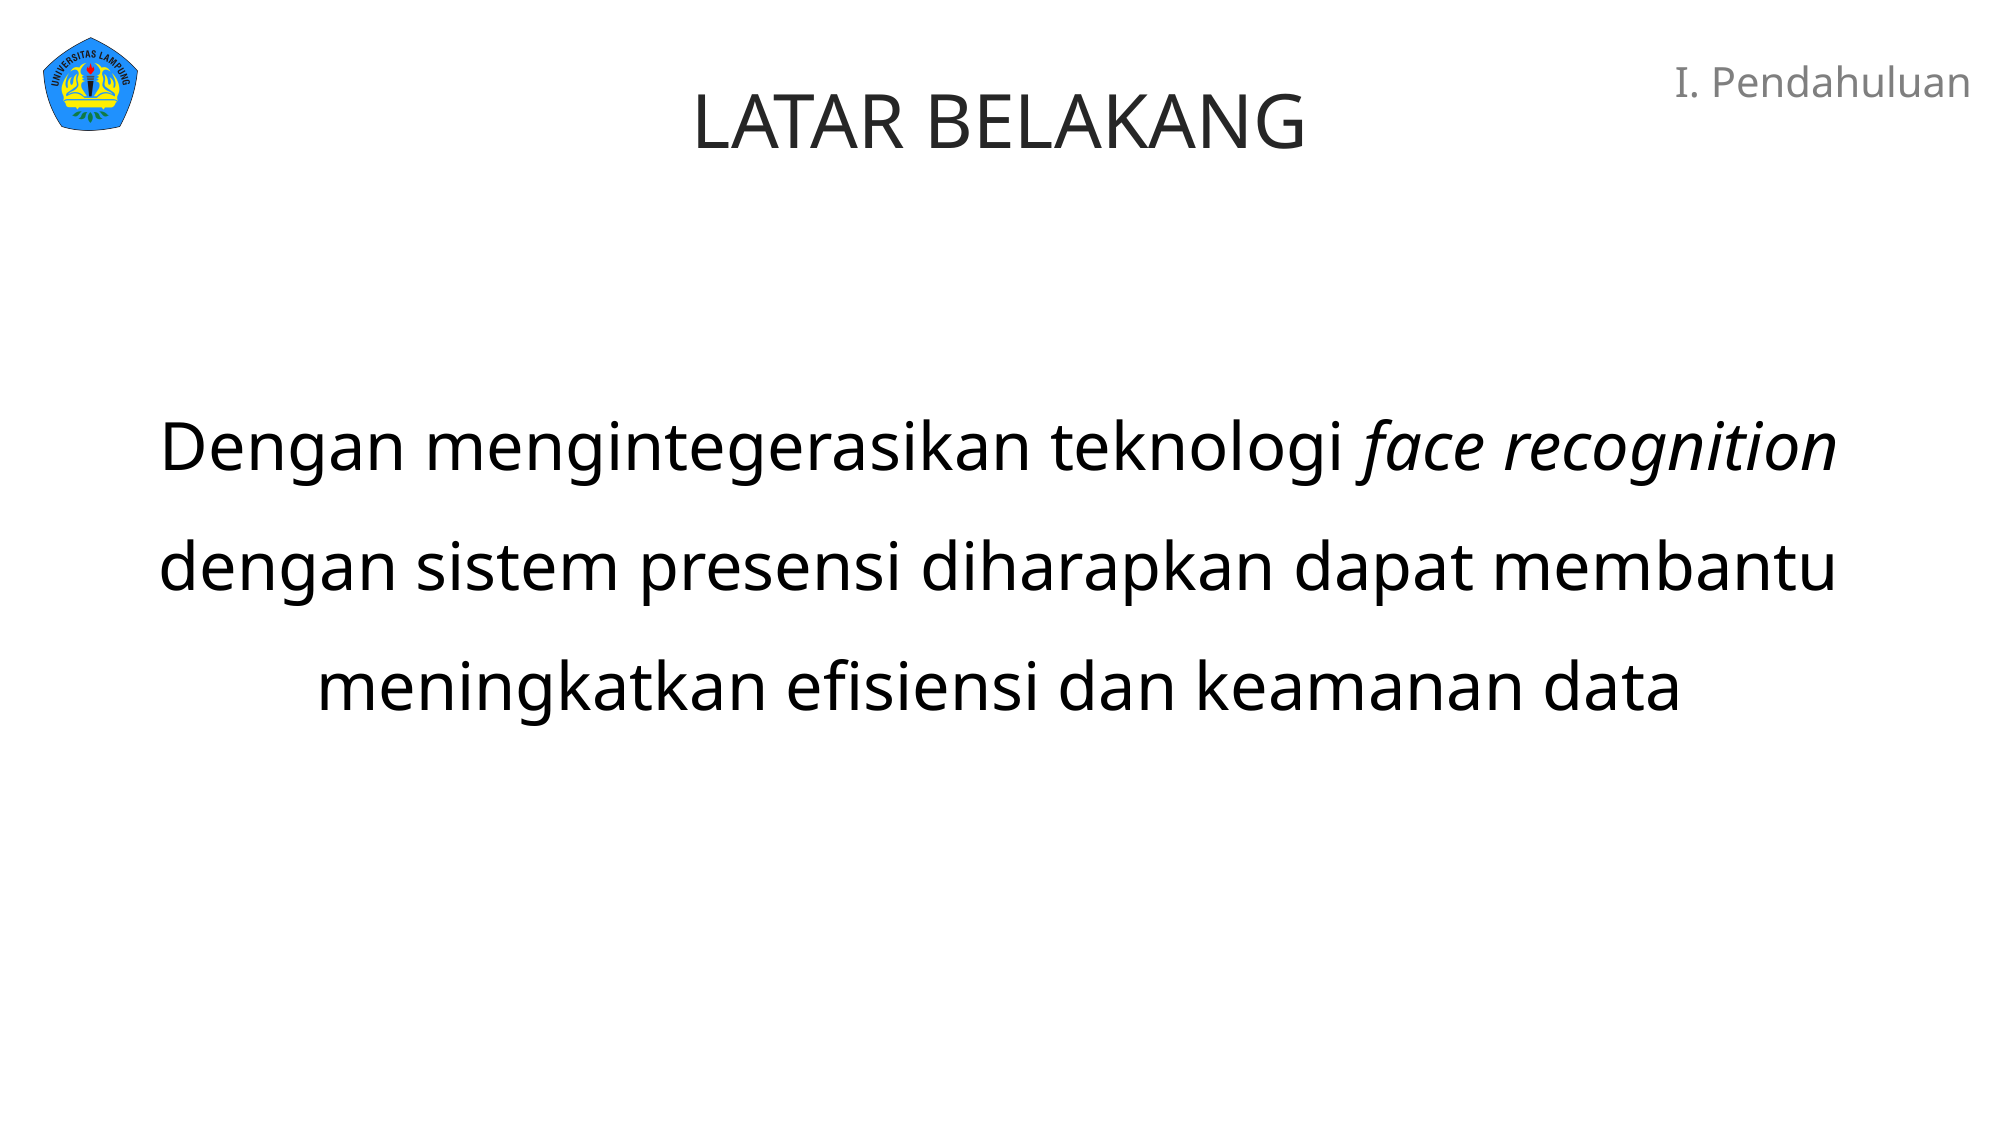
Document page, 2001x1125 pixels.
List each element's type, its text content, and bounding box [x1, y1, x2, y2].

title I. Pendahuluan [1604, 43, 1988, 125]
picture [43, 37, 138, 131]
text_box LATAR BELAKANG [615, 68, 1385, 181]
text_box Dengan mengintegerasikan teknologi face recognition dengan sistem presensi diharapkan dapat membantu meningkatkan efisiensi dan keamanan data [67, 356, 1933, 732]
